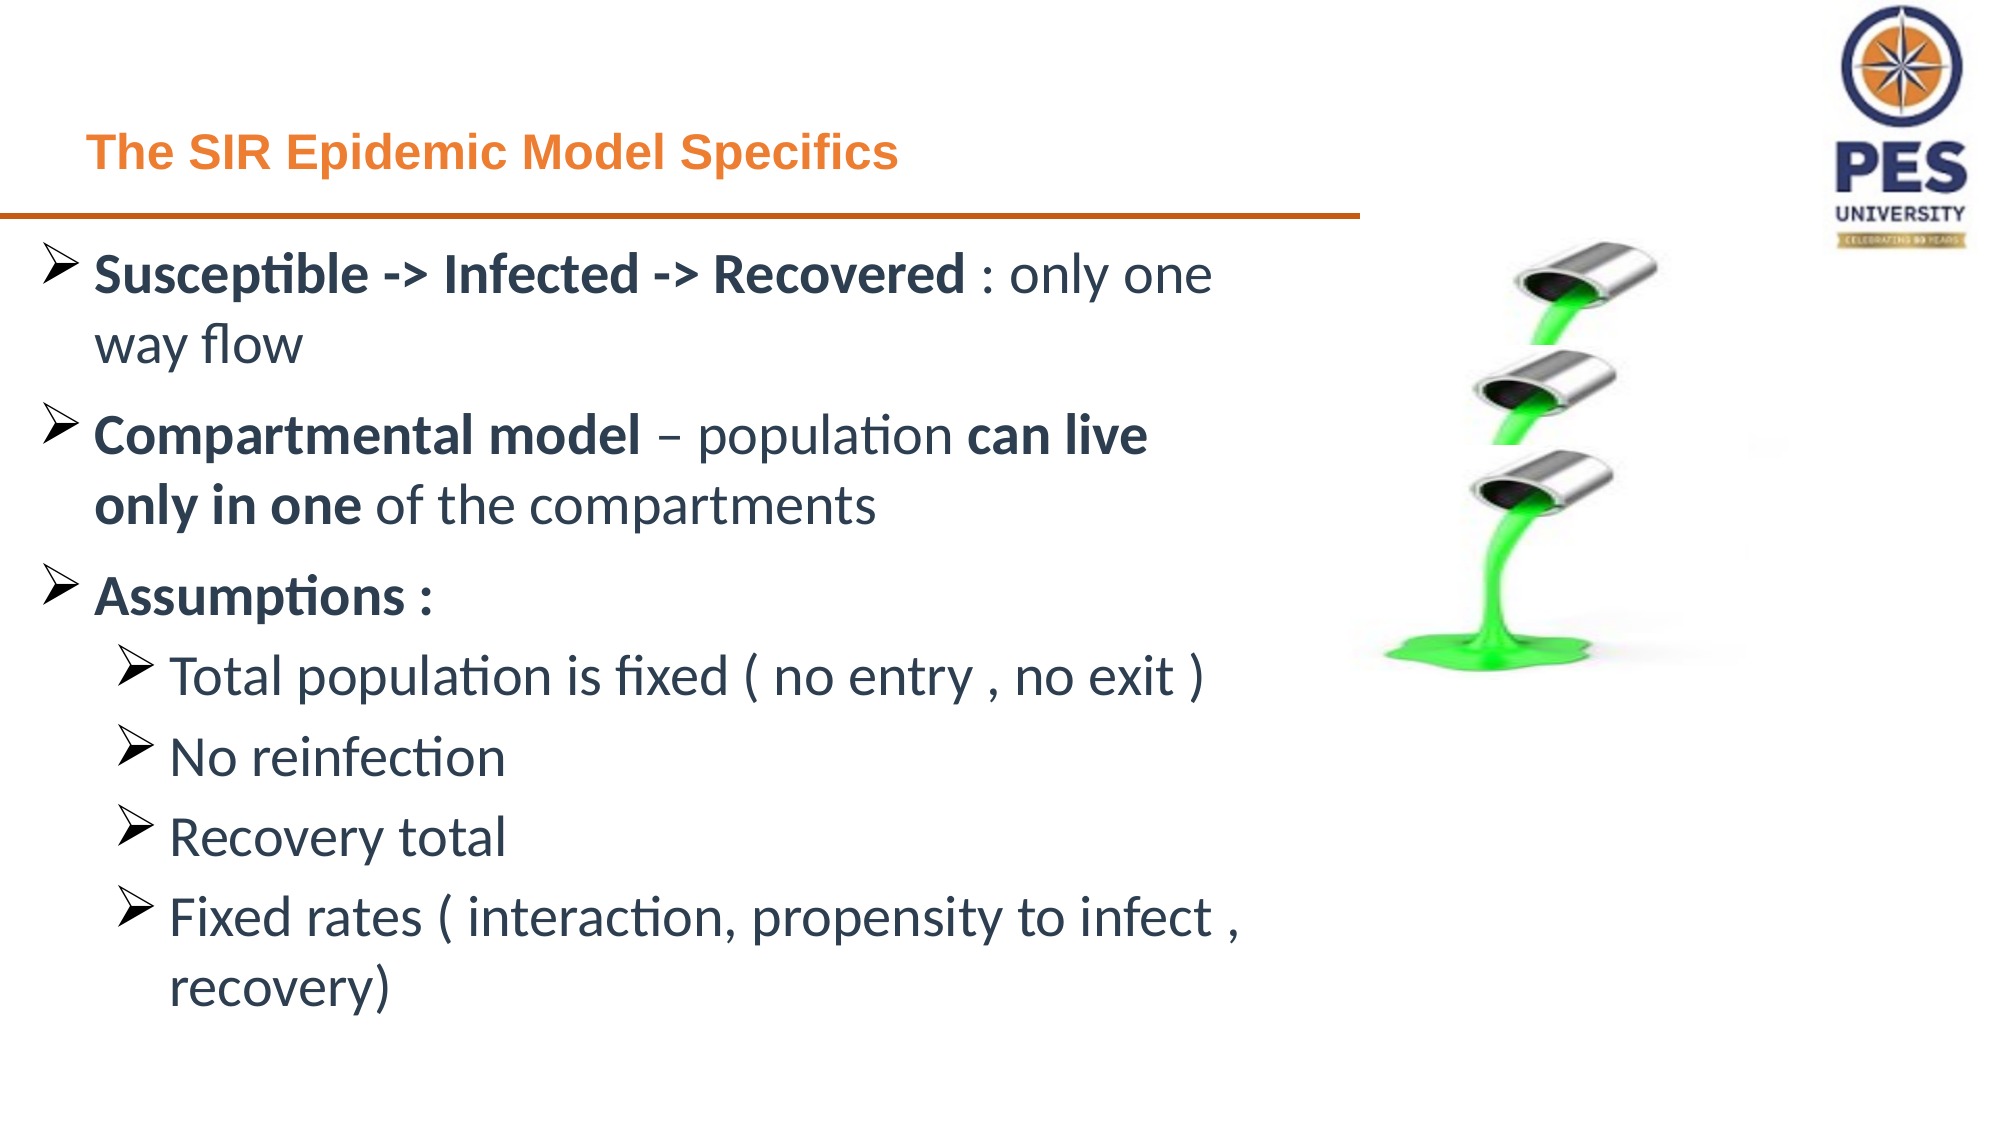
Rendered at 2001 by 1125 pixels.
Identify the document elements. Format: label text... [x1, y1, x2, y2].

picture [1245, 237, 1790, 680]
list Susceptible -> Infected -> Recovered : only one way flow Compartmental model – population can live only in one of the compartments Assumptions : Total population is fixed ( no entry , no exit ) No reinfection Recovery total Fixed rates ( interaction, propensity to infect , recovery) [23, 227, 1274, 802]
text_box The SIR Epidemic Model Specifics [71, 111, 1384, 187]
picture [1799, 0, 2000, 257]
